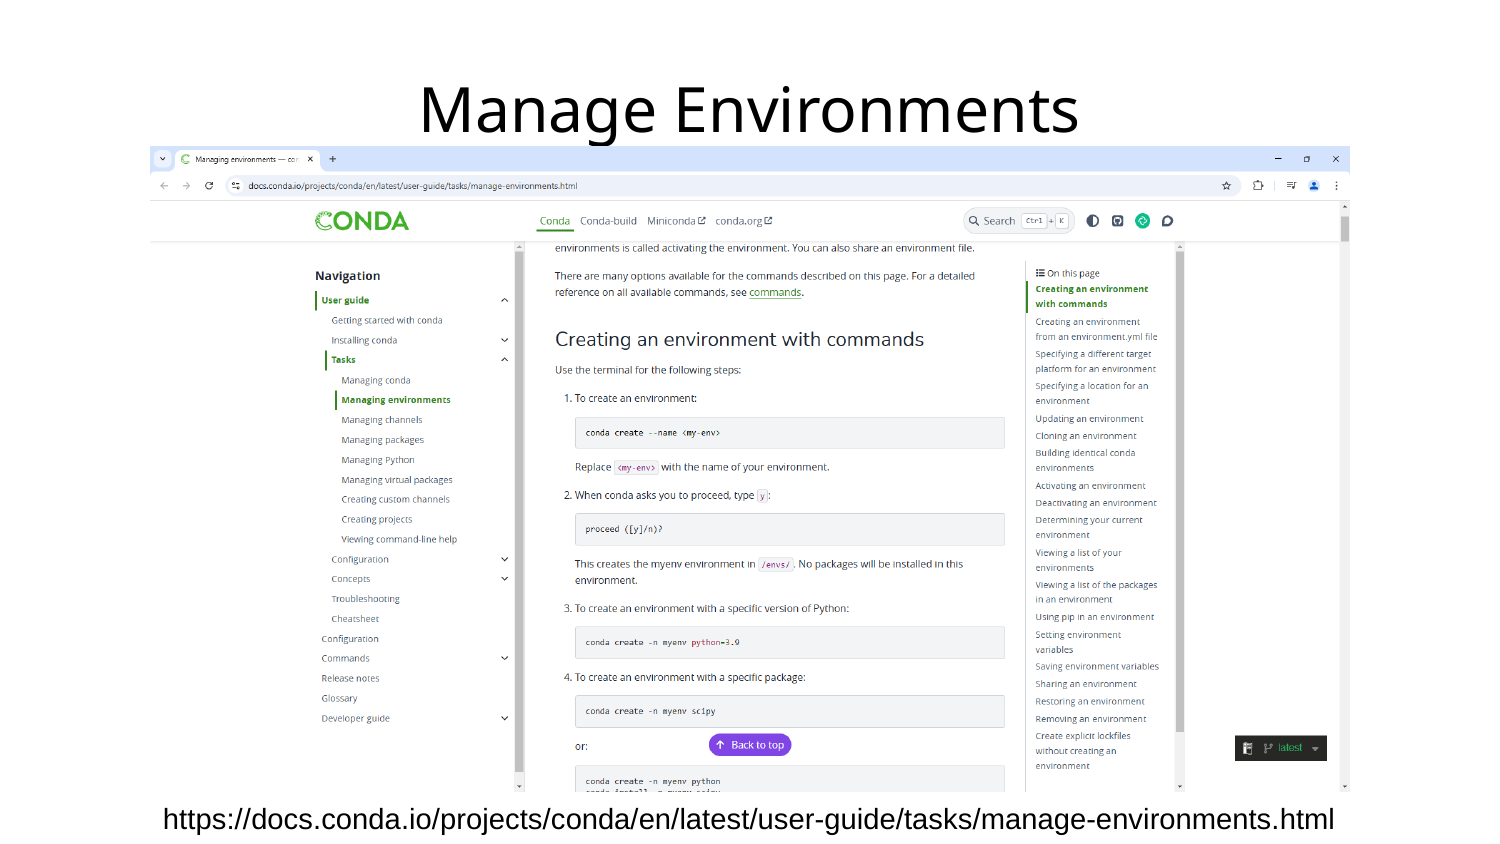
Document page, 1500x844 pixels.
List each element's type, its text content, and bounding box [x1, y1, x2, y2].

text_box https://docs.conda.io/projects/conda/en/latest/user-guide/tasks/manage-environments.html [69, 793, 1431, 843]
picture [149, 146, 1351, 792]
title Manage Environments [75, 67, 1425, 147]
